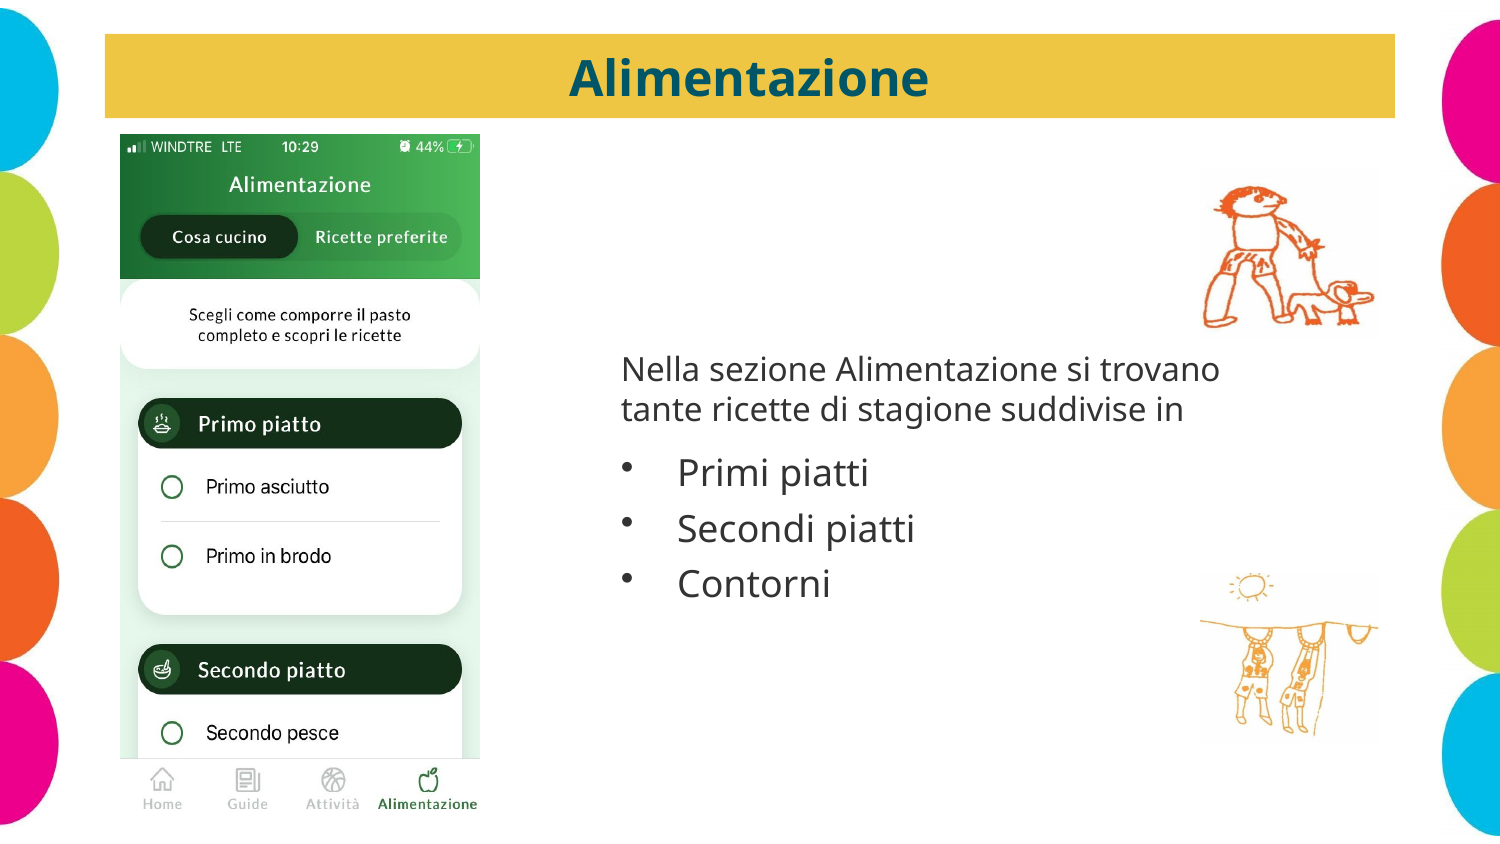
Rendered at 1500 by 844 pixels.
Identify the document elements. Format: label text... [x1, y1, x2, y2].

text_box Nella sezione Alimentazione si trovano tante ricette di stagione suddivise in Primi piatti Secondi piatti Contorni [599, 135, 1275, 819]
picture [119, 134, 480, 819]
text_box Alimentazione [119, 42, 1380, 110]
picture [1439, 8, 1500, 836]
picture [1199, 168, 1380, 338]
picture [0, 8, 60, 836]
text_box [104, 33, 1395, 119]
picture [1199, 573, 1380, 743]
